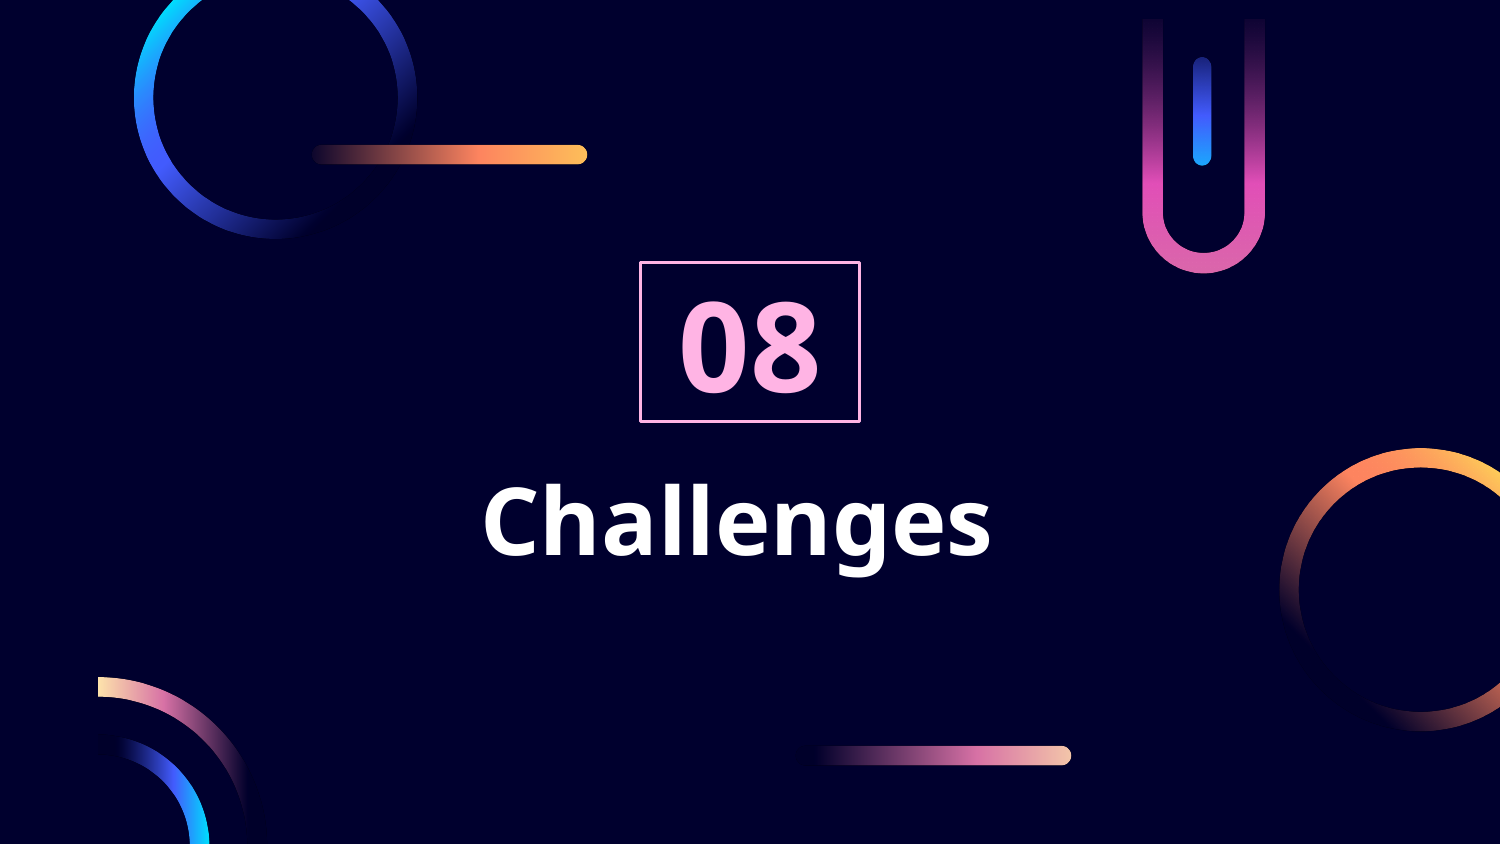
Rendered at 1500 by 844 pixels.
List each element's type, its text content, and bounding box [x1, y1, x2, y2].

picture [1254, 422, 1500, 758]
title Challenges [260, 446, 1214, 826]
picture [1110, 0, 1298, 294]
picture [35, 650, 330, 844]
title 08 [639, 261, 861, 423]
picture [107, 0, 626, 265]
